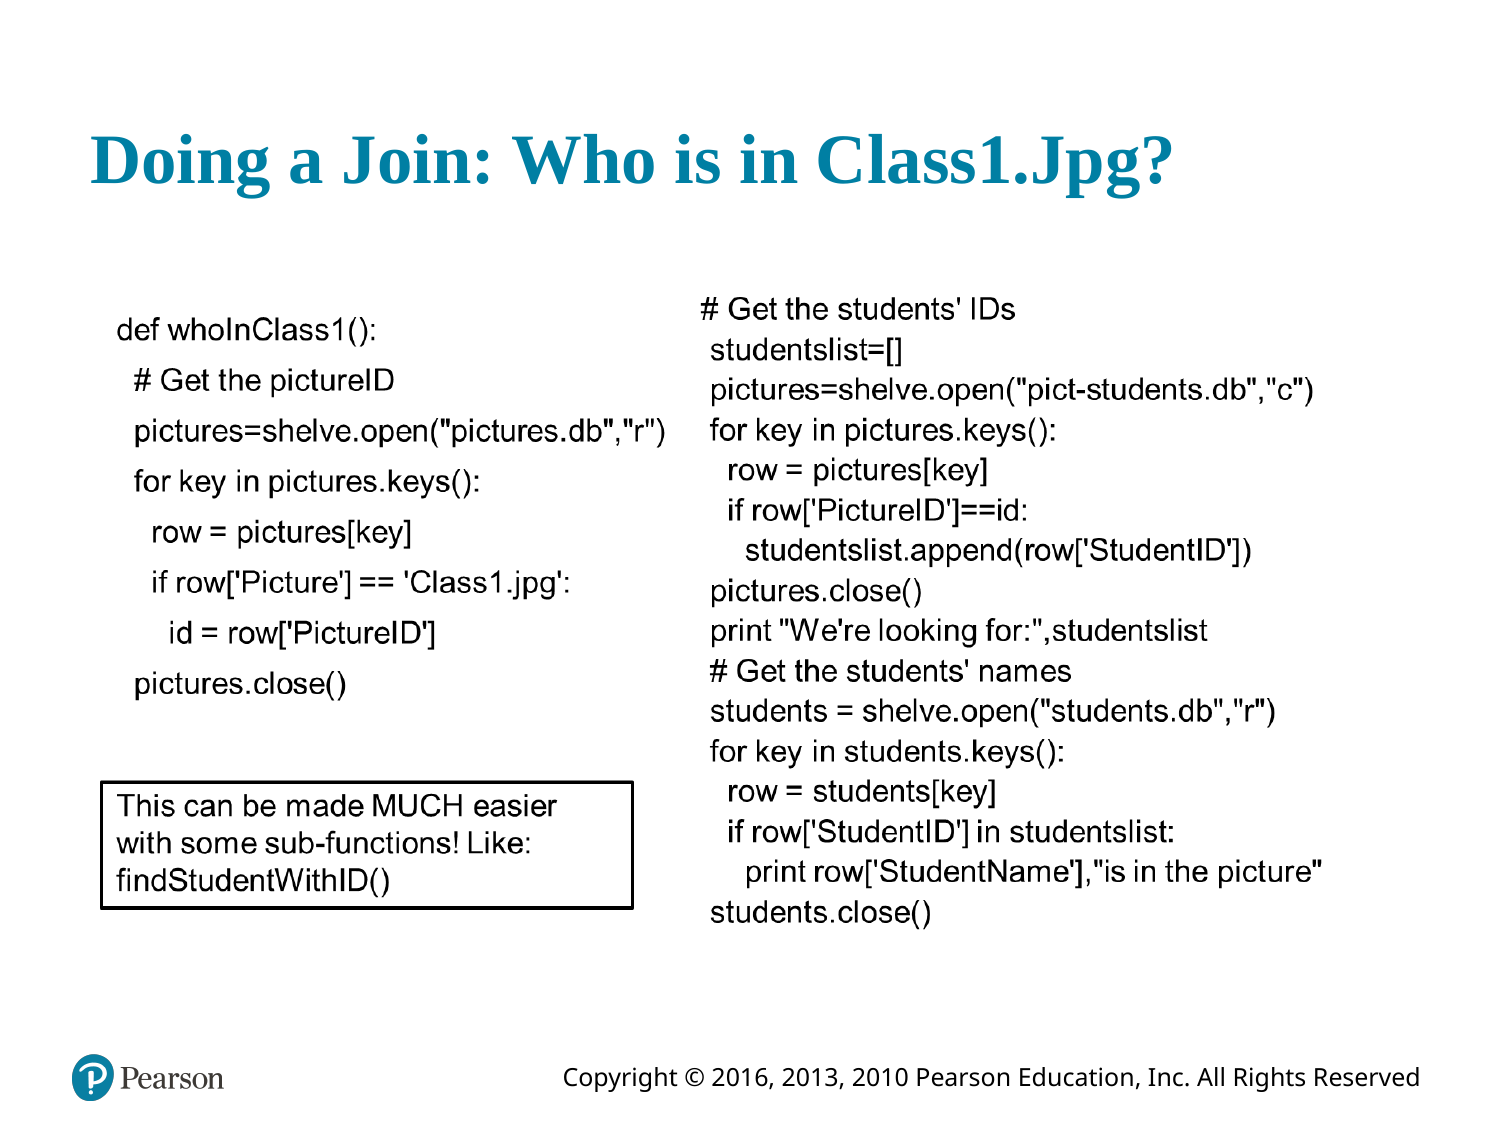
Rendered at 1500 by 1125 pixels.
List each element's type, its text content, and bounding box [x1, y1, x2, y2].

picture [72, 1054, 88, 1070]
picture [72, 1087, 83, 1101]
picture [96, 278, 1351, 949]
picture [80, 1063, 106, 1088]
title Doing a Join: Who is in Class1.Jpg? [75, 0, 1425, 213]
picture [98, 1054, 224, 1101]
